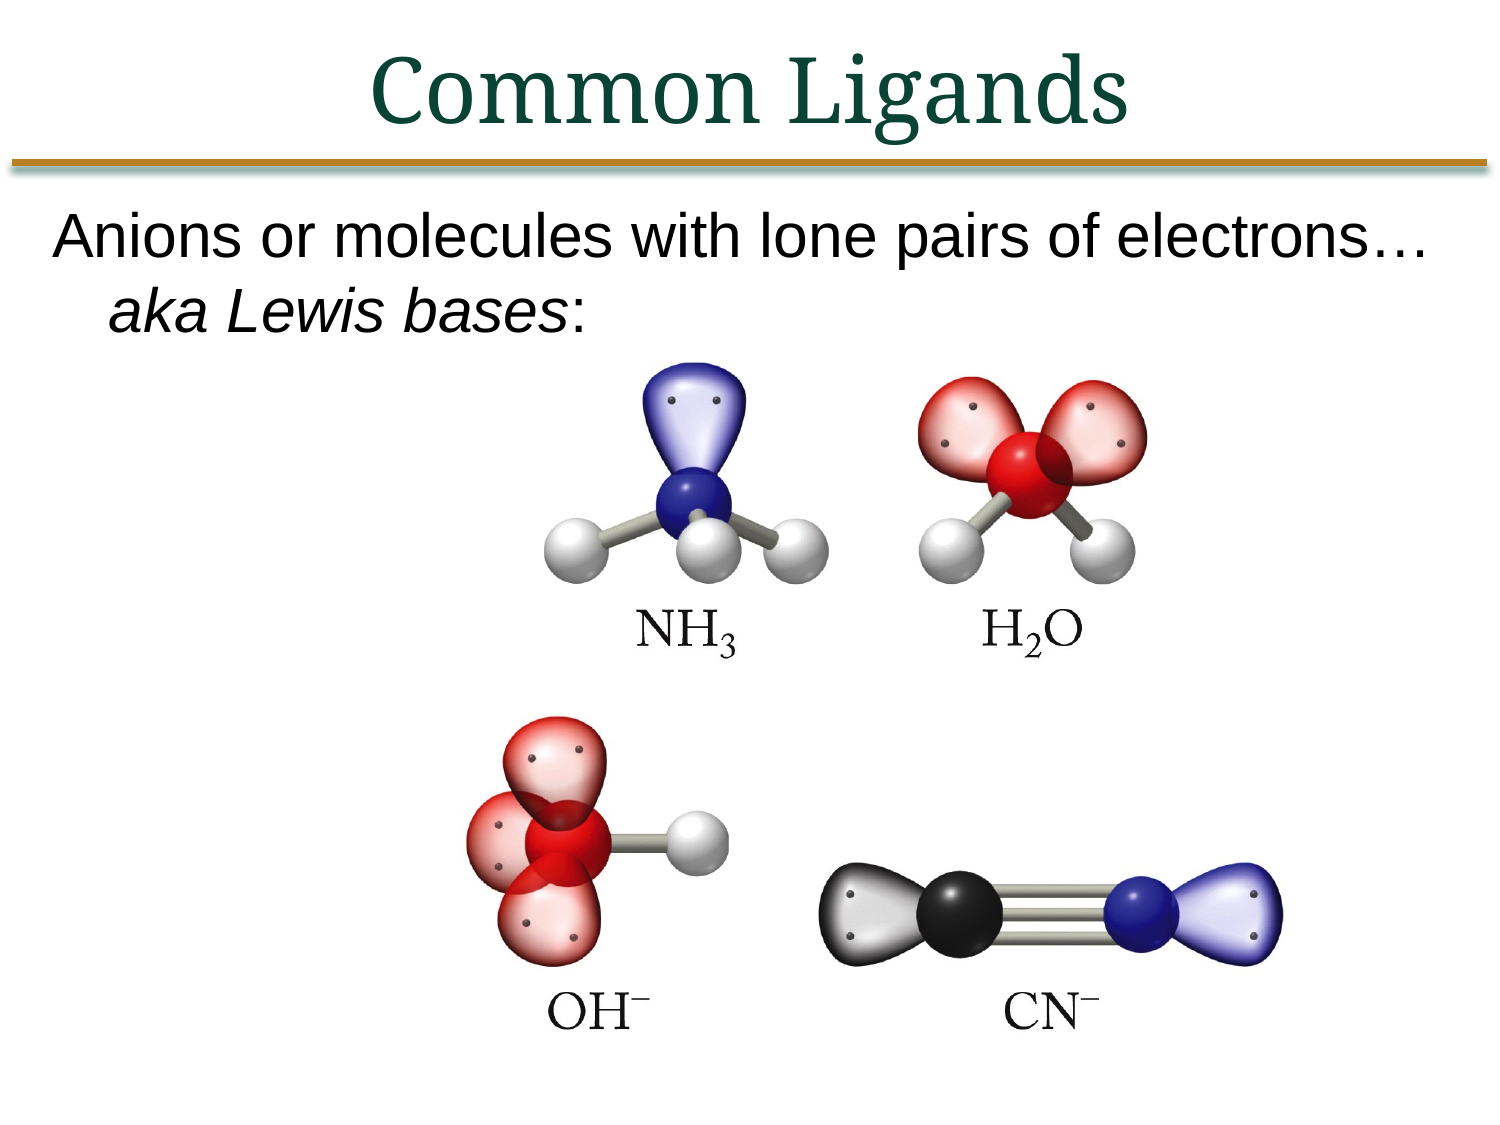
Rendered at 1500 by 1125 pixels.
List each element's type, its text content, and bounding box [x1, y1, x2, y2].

list Anions or molecules with lone pairs of electrons… aka Lewis bases: [37, 187, 1463, 388]
picture [449, 349, 1298, 1049]
text_box Common Ligands [0, 24, 1500, 175]
